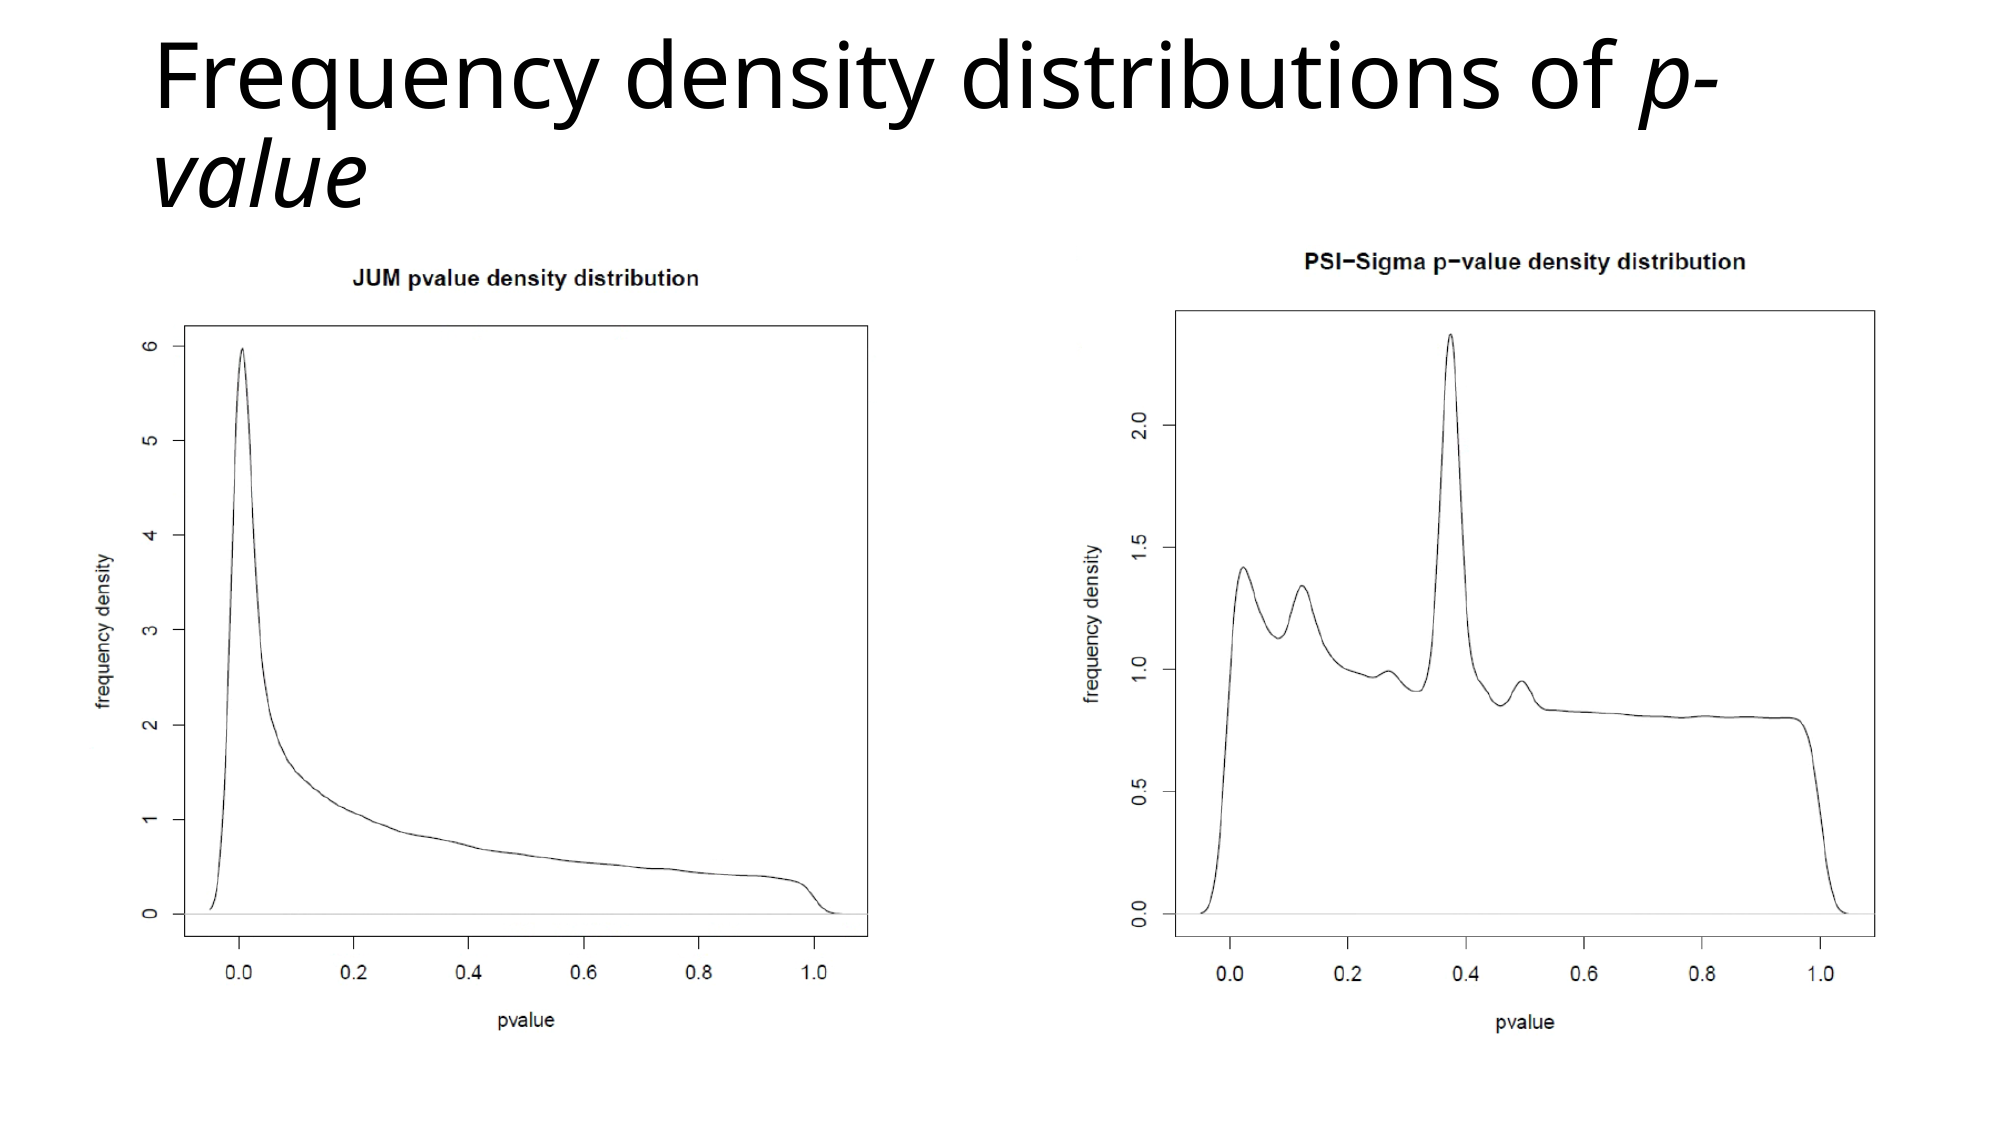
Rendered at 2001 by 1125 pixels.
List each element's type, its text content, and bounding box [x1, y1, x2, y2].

picture [89, 260, 877, 1037]
title Frequency density distributions of p-value [137, 66, 1863, 191]
picture [1076, 245, 1891, 1037]
